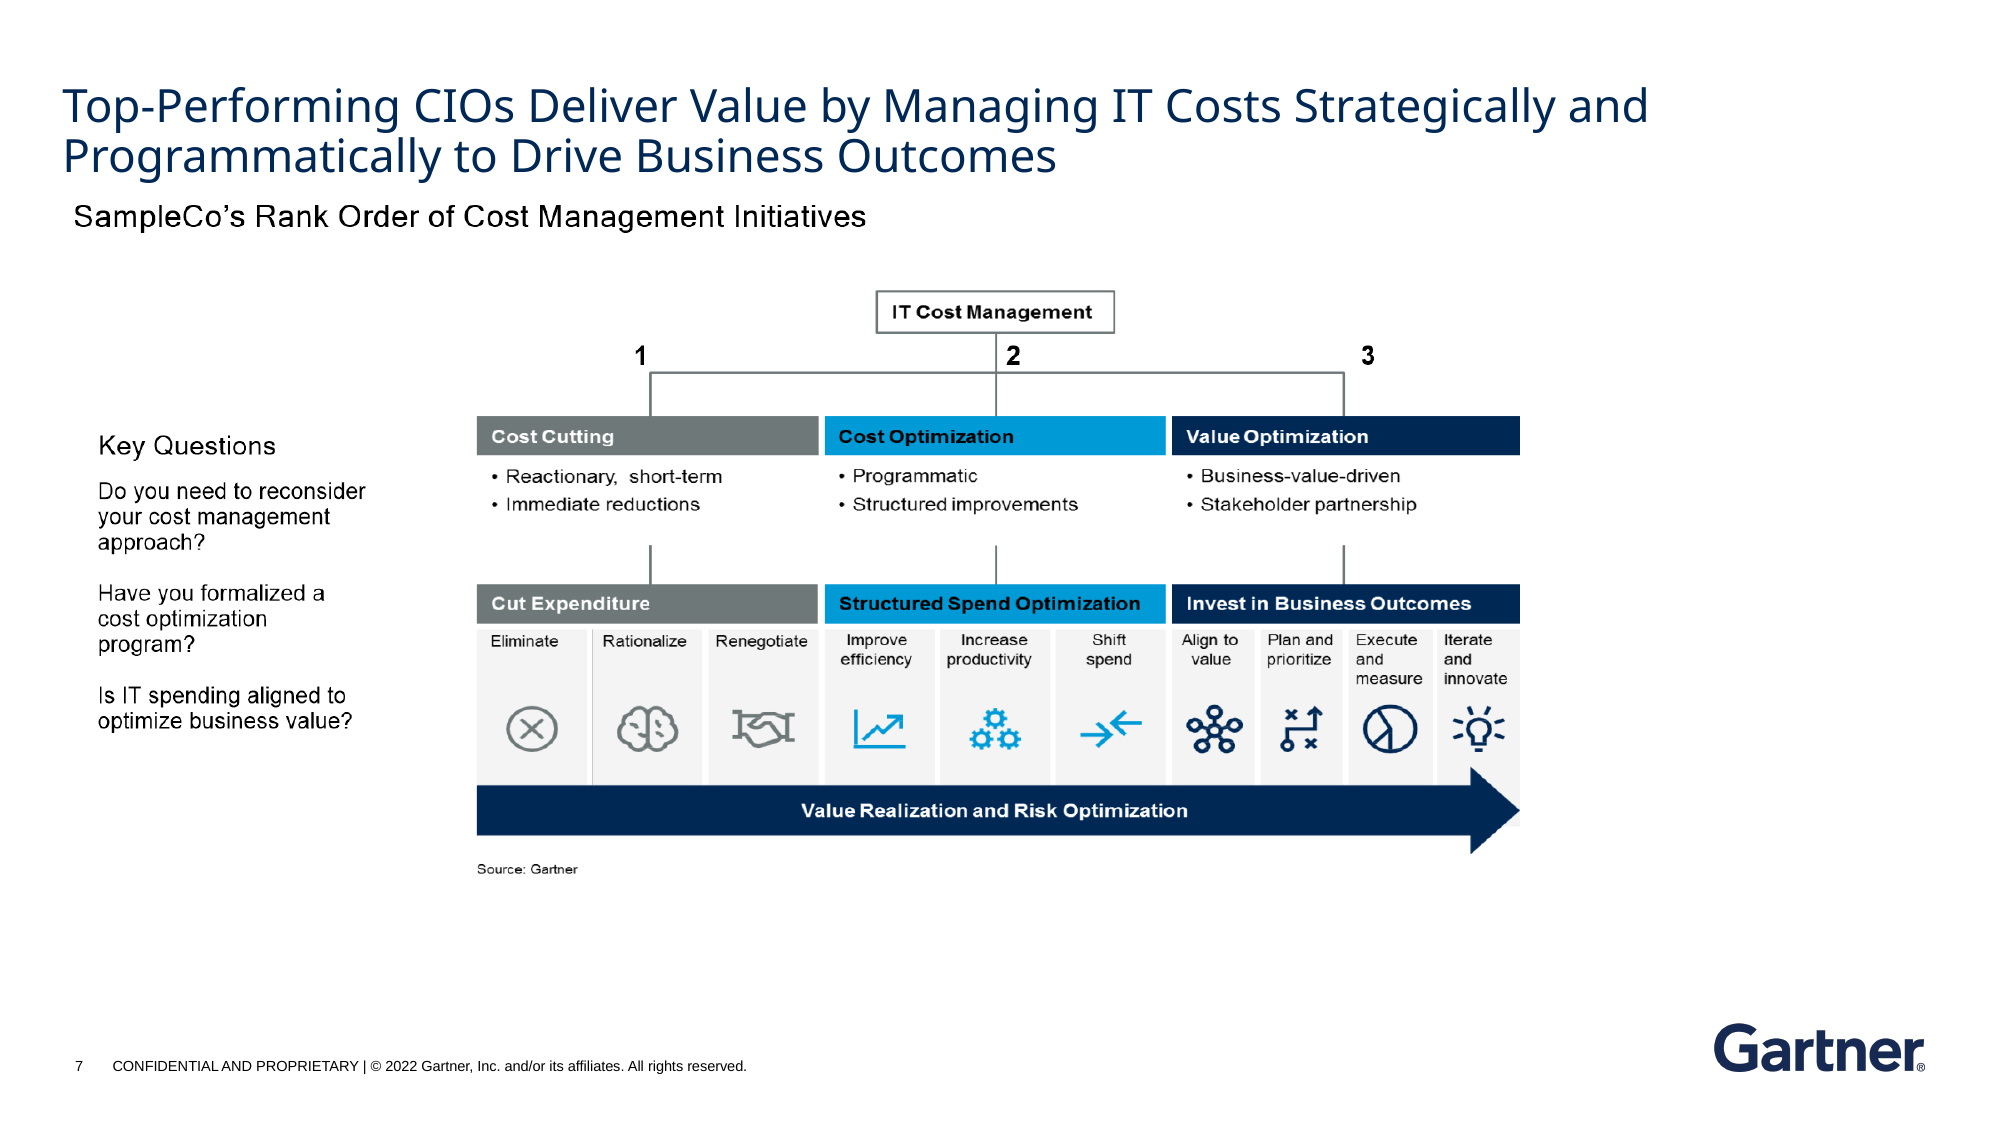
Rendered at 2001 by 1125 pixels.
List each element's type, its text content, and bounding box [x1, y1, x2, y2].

picture [1714, 1023, 1925, 1072]
title Top-Performing CIOs Deliver Value by Managing IT Costs Strategically and Programmatically to Drive Business Outcomes [62, 83, 1913, 181]
picture [41, 181, 1959, 993]
